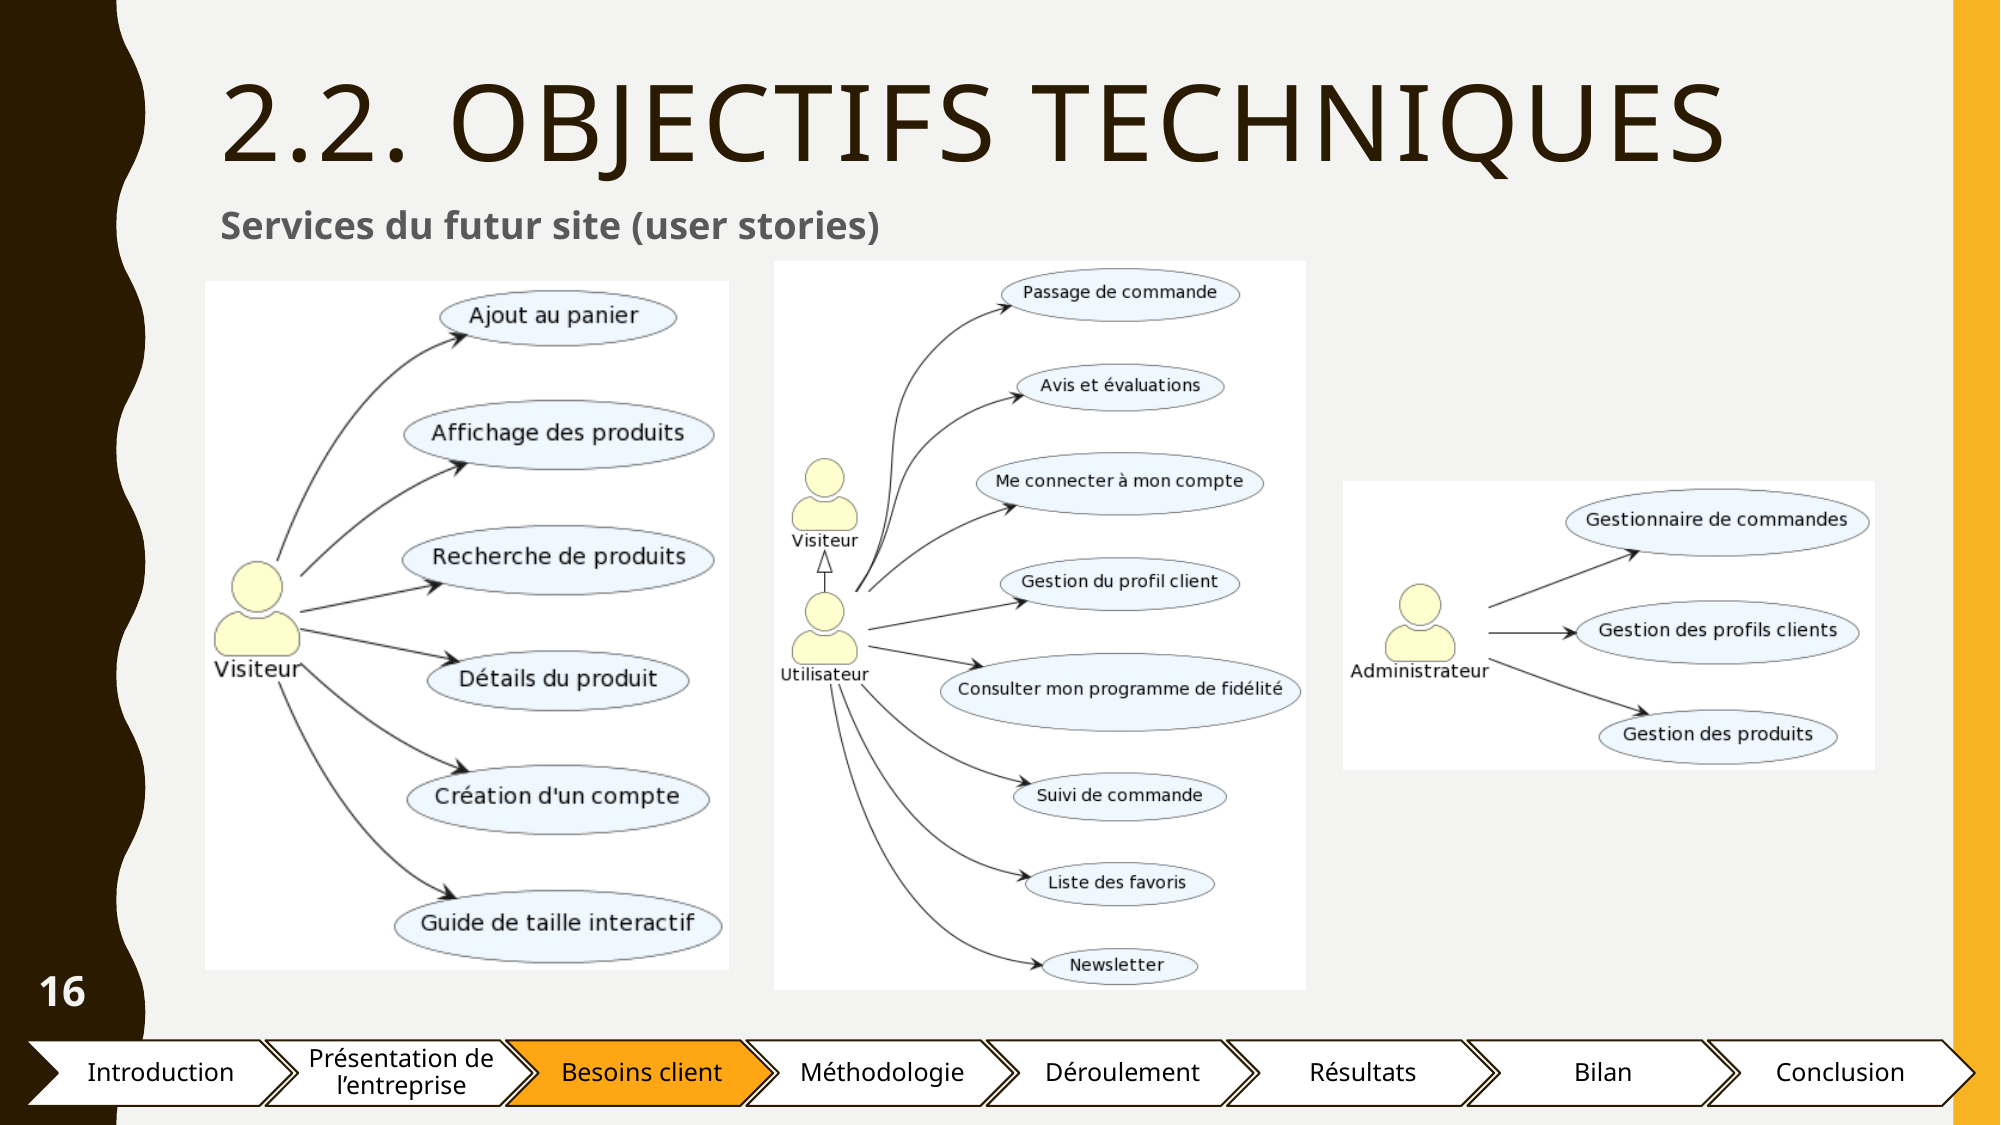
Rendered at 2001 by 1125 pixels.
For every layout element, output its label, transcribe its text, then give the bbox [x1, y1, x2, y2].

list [774, 261, 1306, 990]
title 2.2. Objectifs techniques [205, 62, 1875, 190]
text_box Services du futur site (user stories) [205, 190, 1875, 256]
picture [205, 281, 729, 970]
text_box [24, 1040, 1975, 1106]
picture [1343, 481, 1875, 770]
slide_number 16 [12, 961, 113, 1027]
